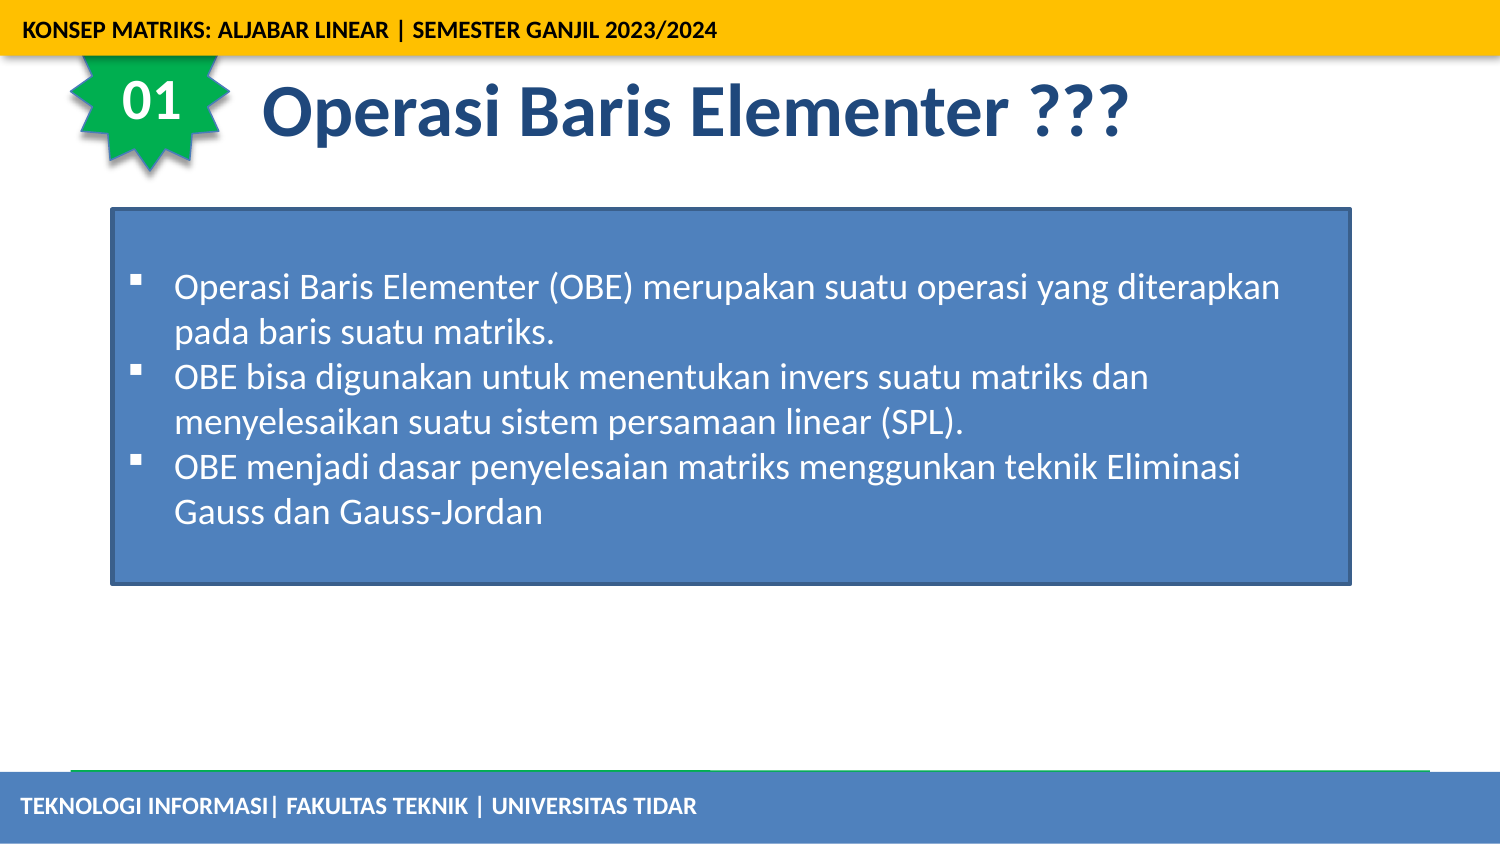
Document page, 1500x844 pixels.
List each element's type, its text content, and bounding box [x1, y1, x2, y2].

title Operasi Baris Elementer ??? [260, 65, 1200, 203]
text_box 01 [120, 65, 185, 131]
text_box Operasi Baris Elementer (OBE) merupakan suatu operasi yang diterapkan pada baris suatu matriks. OBE bisa digunakan untuk menentukan invers suatu matriks dan menyelesaikan suatu sistem persamaan linear (SPL). OBE menjadi dasar penyelesaian matriks menggunkan teknik Eliminasi Gauss dan Gauss-Jordan [110, 207, 1352, 586]
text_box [0, 0, 1500, 57]
picture [0, 57, 1500, 184]
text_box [0, 771, 1500, 844]
